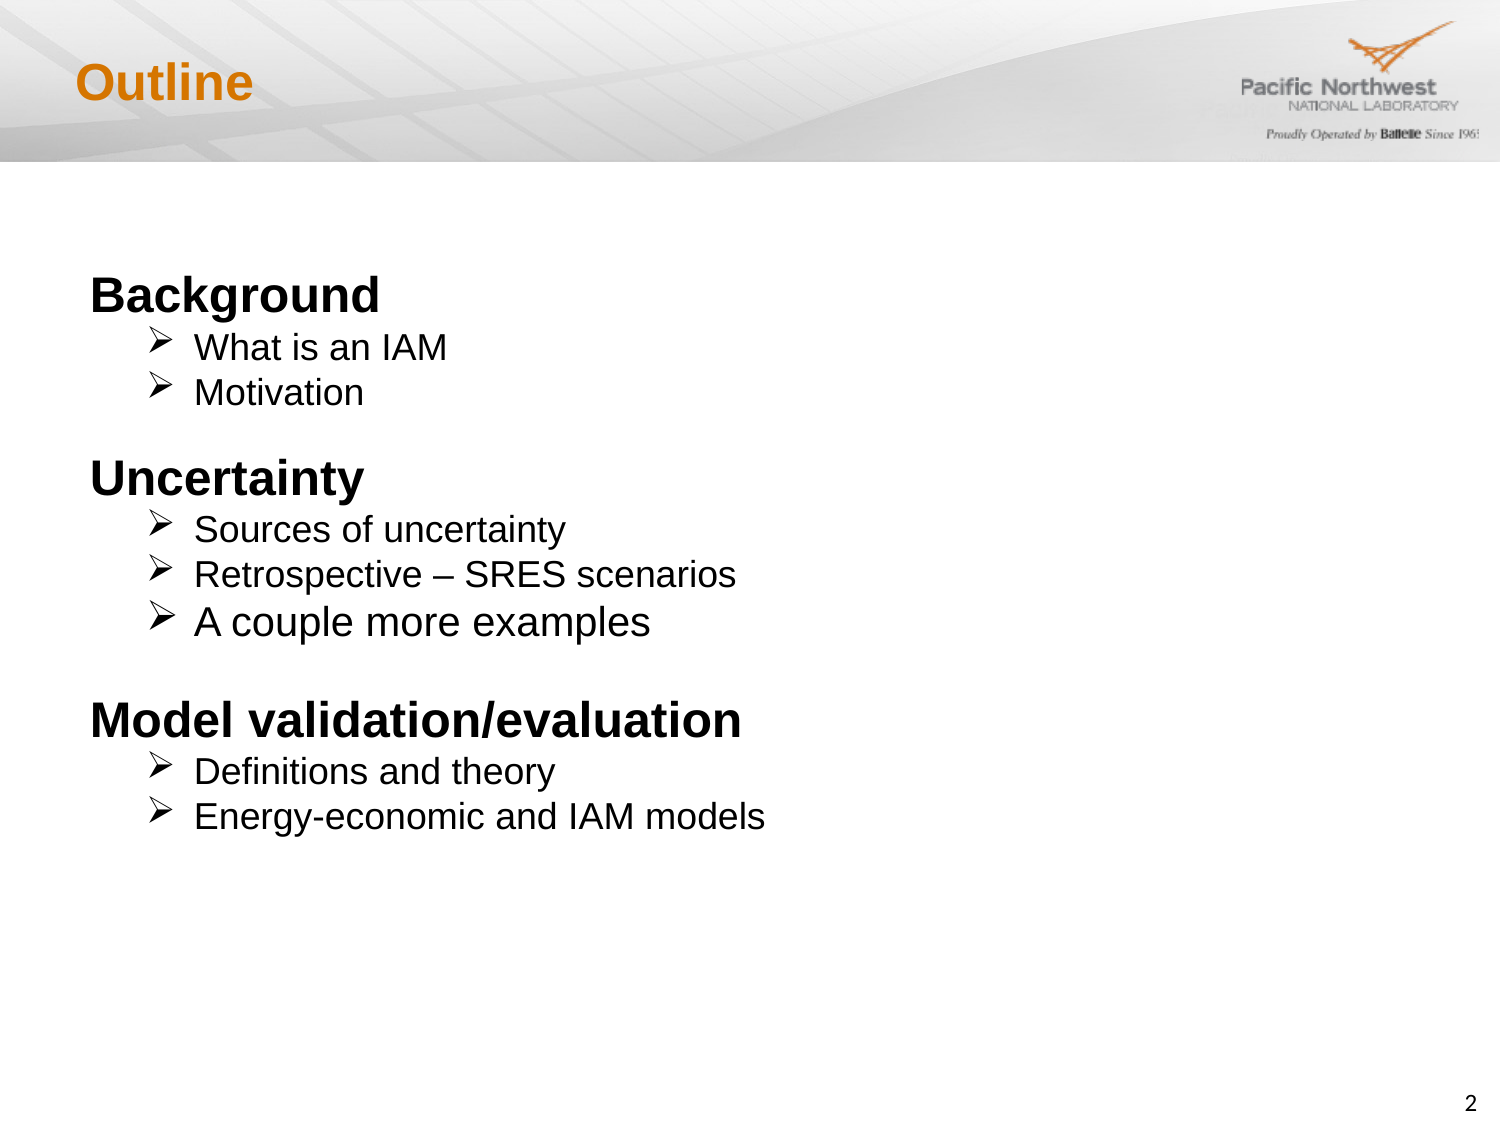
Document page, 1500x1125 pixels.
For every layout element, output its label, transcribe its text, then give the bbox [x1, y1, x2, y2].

text_box Background What is an IAM Motivation Uncertainty Sources of uncertainty Retrospective – SRES scenarios A couple more examples Model validation/evaluation Definitions and theory Energy-economic and IAM models [74, 264, 1238, 965]
picture [0, 0, 1500, 161]
title Outline [75, 47, 1163, 112]
